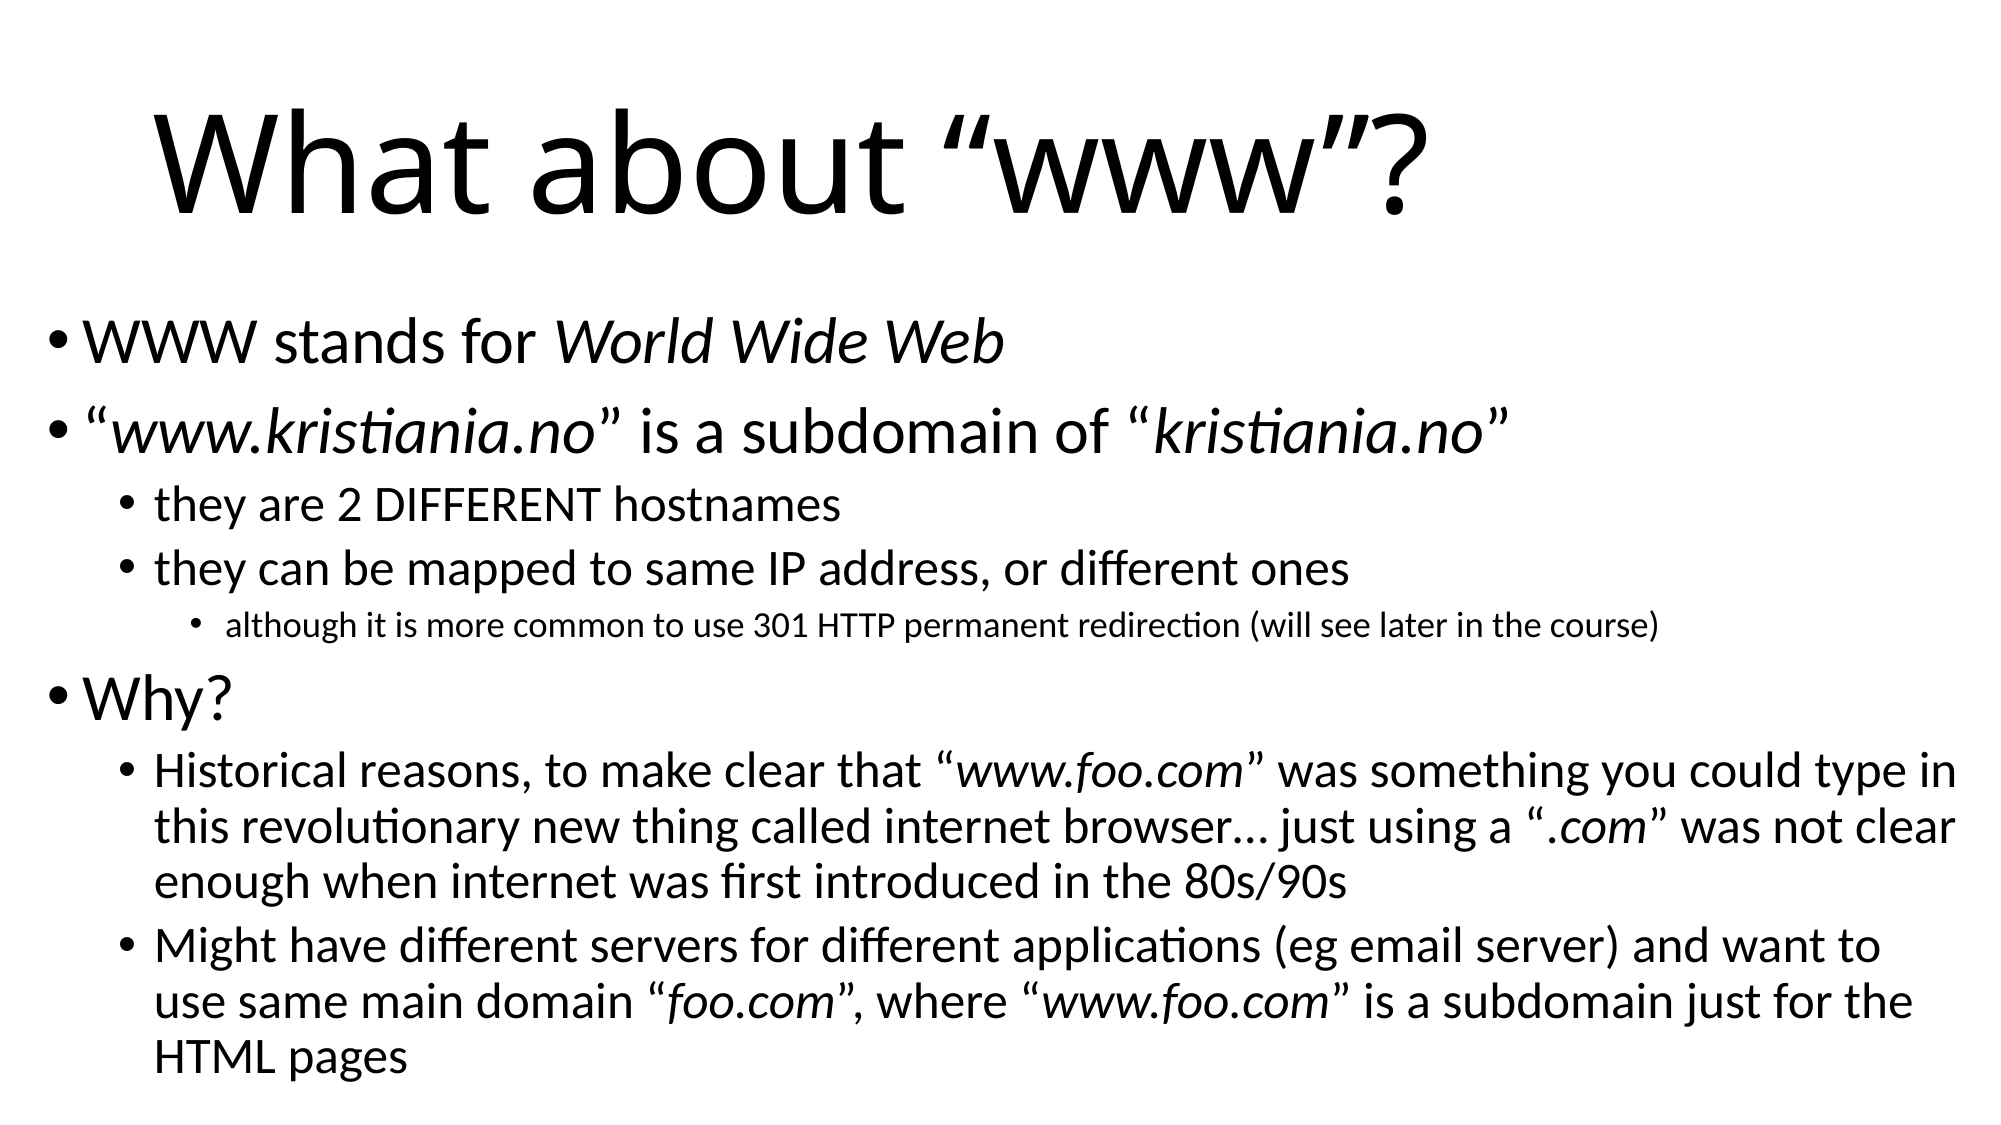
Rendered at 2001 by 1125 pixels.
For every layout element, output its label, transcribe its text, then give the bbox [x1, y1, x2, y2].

title What about “www”? [137, 59, 1863, 278]
list WWW stands for World Wide Web “www.kristiania.no” is a subdomain of “kristiania.no” they are 2 DIFFERENT hostnames they can be mapped to same IP address, or different ones although it is more common to use 301 HTTP permanent redirection (will see later in the course) Why? Historical reasons, to make clear that “www.foo.com” was something you could type in this revolutionary new thing called internet browser… just using a “.com” was not clear enough when internet was first introduced in the 80s/90s Might have different servers for different applications (eg email server) and want to use same main domain “foo.com”, where “www.foo.com” is a subdomain just for the HTML pages [31, 299, 1974, 1098]
